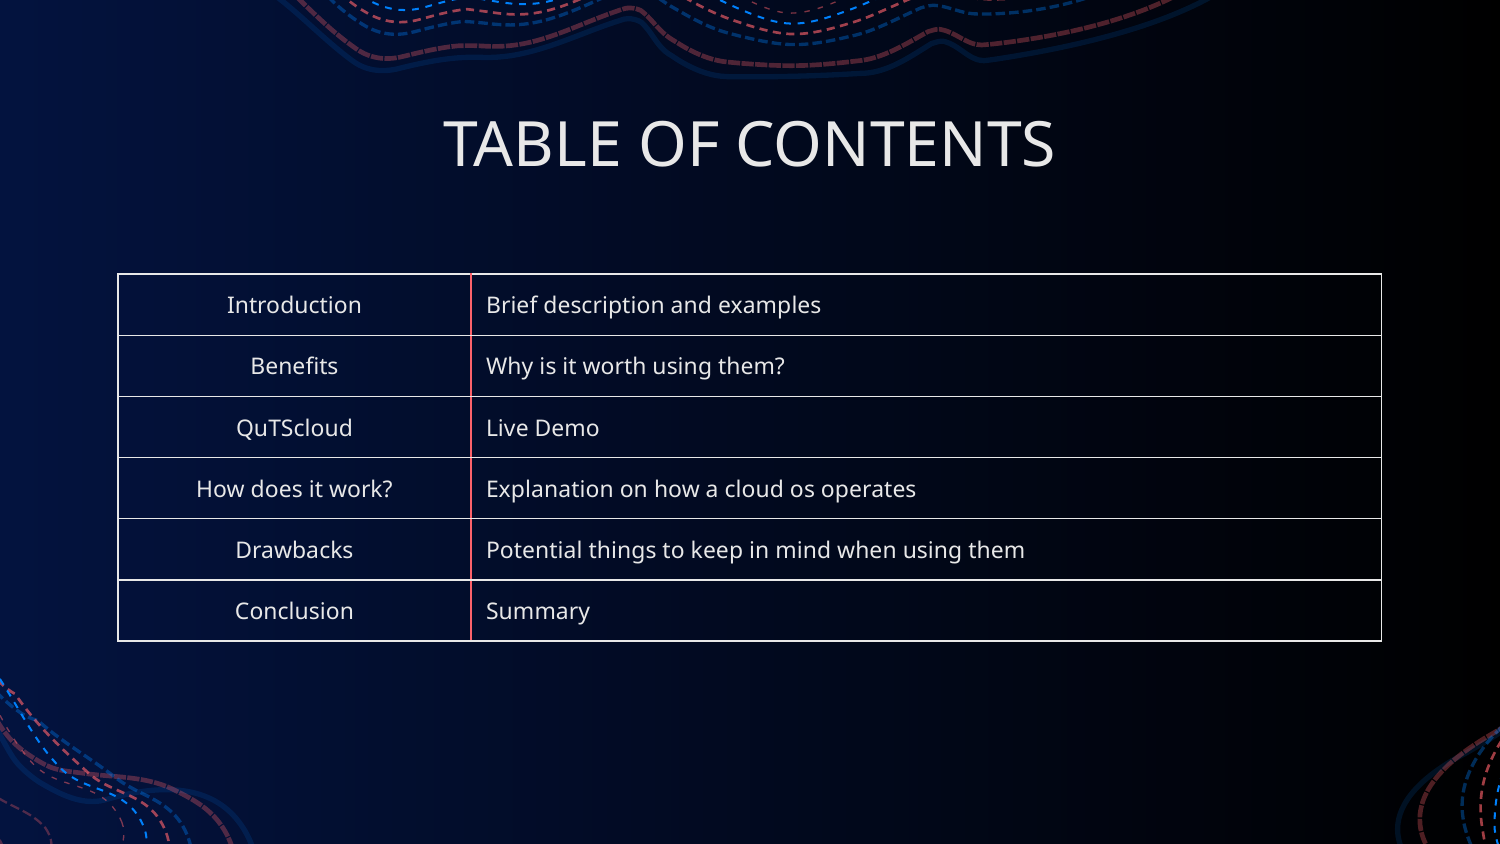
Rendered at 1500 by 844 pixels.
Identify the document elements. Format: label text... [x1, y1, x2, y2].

table_cell Potential things to keep in mind when using them [472, 519, 1381, 579]
title TABLE OF CONTENTS [118, 88, 1382, 192]
table_cell Explanation on how a cloud os operates [472, 458, 1381, 518]
table_cell Summary [472, 581, 1381, 640]
table_cell Drawbacks [119, 519, 470, 579]
table_cell How does it work? [119, 458, 470, 518]
table_cell QuTScloud [119, 397, 470, 457]
table_cell Conclusion [119, 581, 470, 640]
table_cell Live Demo [472, 397, 1381, 457]
table_cell Benefits [119, 336, 470, 396]
table_cell Why is it worth using them? [472, 336, 1381, 396]
table_header Brief description and examples [472, 275, 1381, 335]
table_header Introduction [119, 275, 470, 335]
